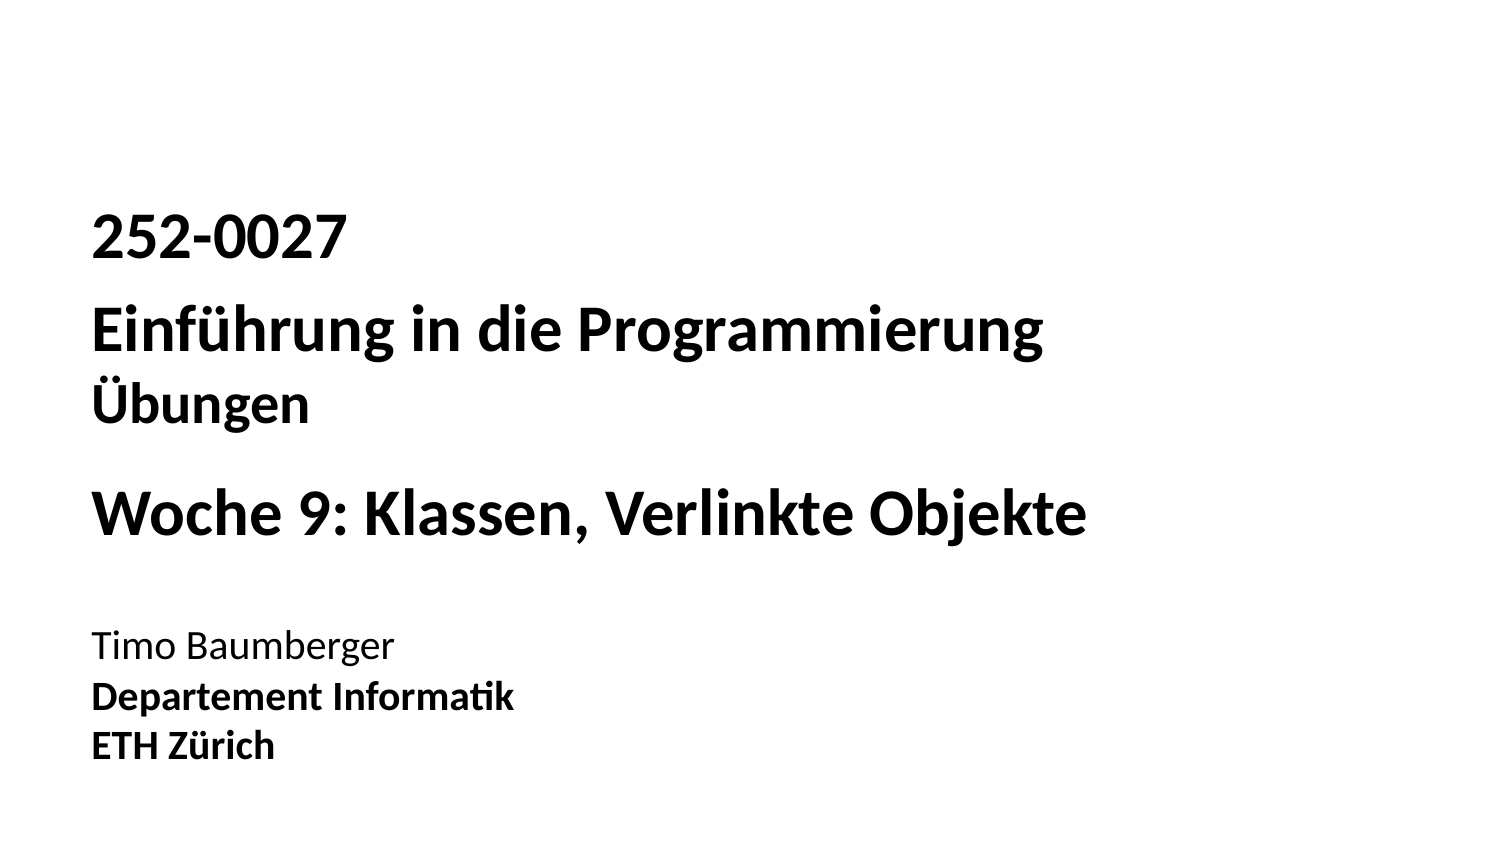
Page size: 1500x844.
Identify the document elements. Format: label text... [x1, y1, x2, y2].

text_box Timo Baumberger Departement Informatik ETH Zürich [76, 610, 1105, 776]
text_box 252-0027 Einführung in die Programmierung Übungen Woche 9: Klassen, Verlinkte Objekte [76, 184, 1388, 700]
